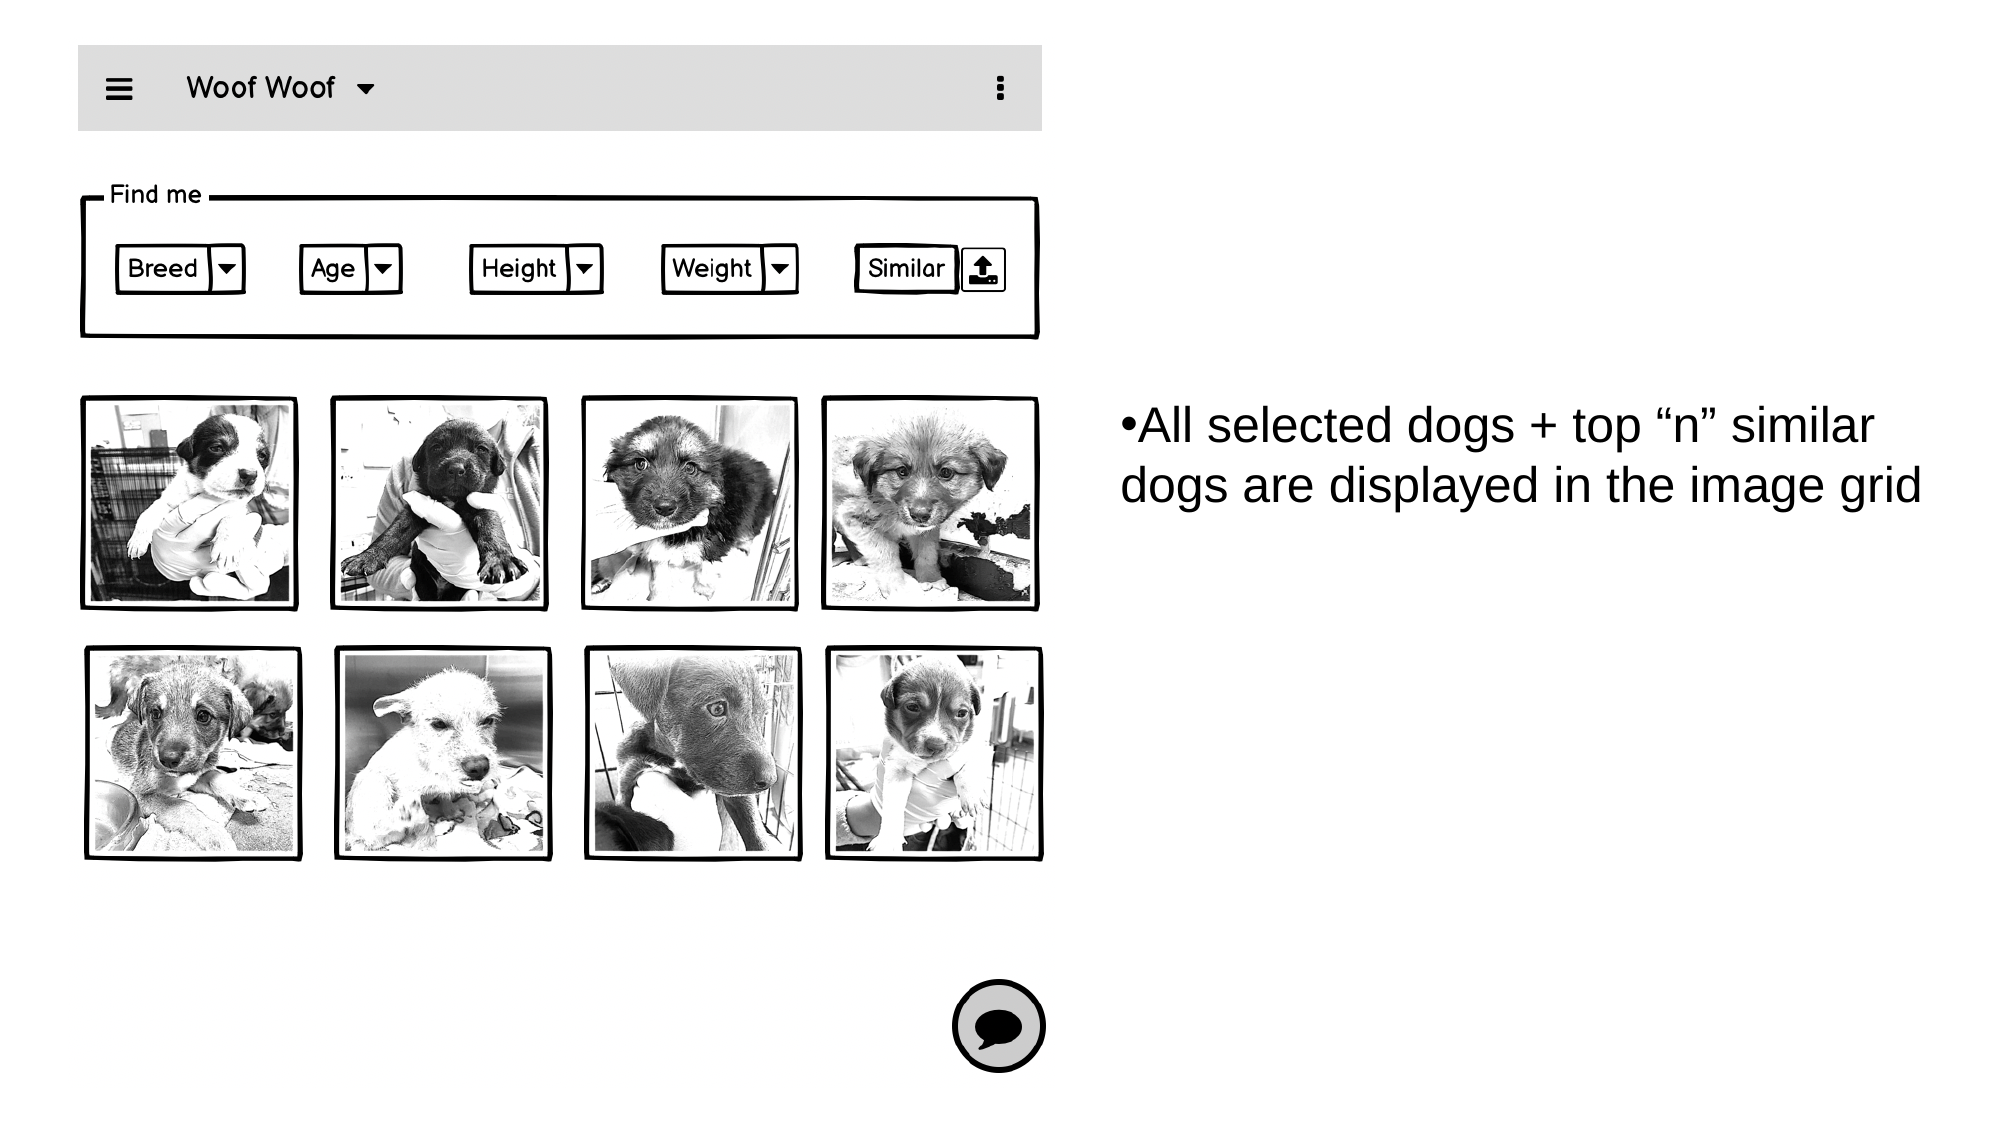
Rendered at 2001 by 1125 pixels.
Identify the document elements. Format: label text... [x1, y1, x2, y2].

picture [68, 37, 1055, 1088]
text_box All selected dogs + top “n” similar dogs are displayed in the image grid [1105, 385, 1968, 521]
